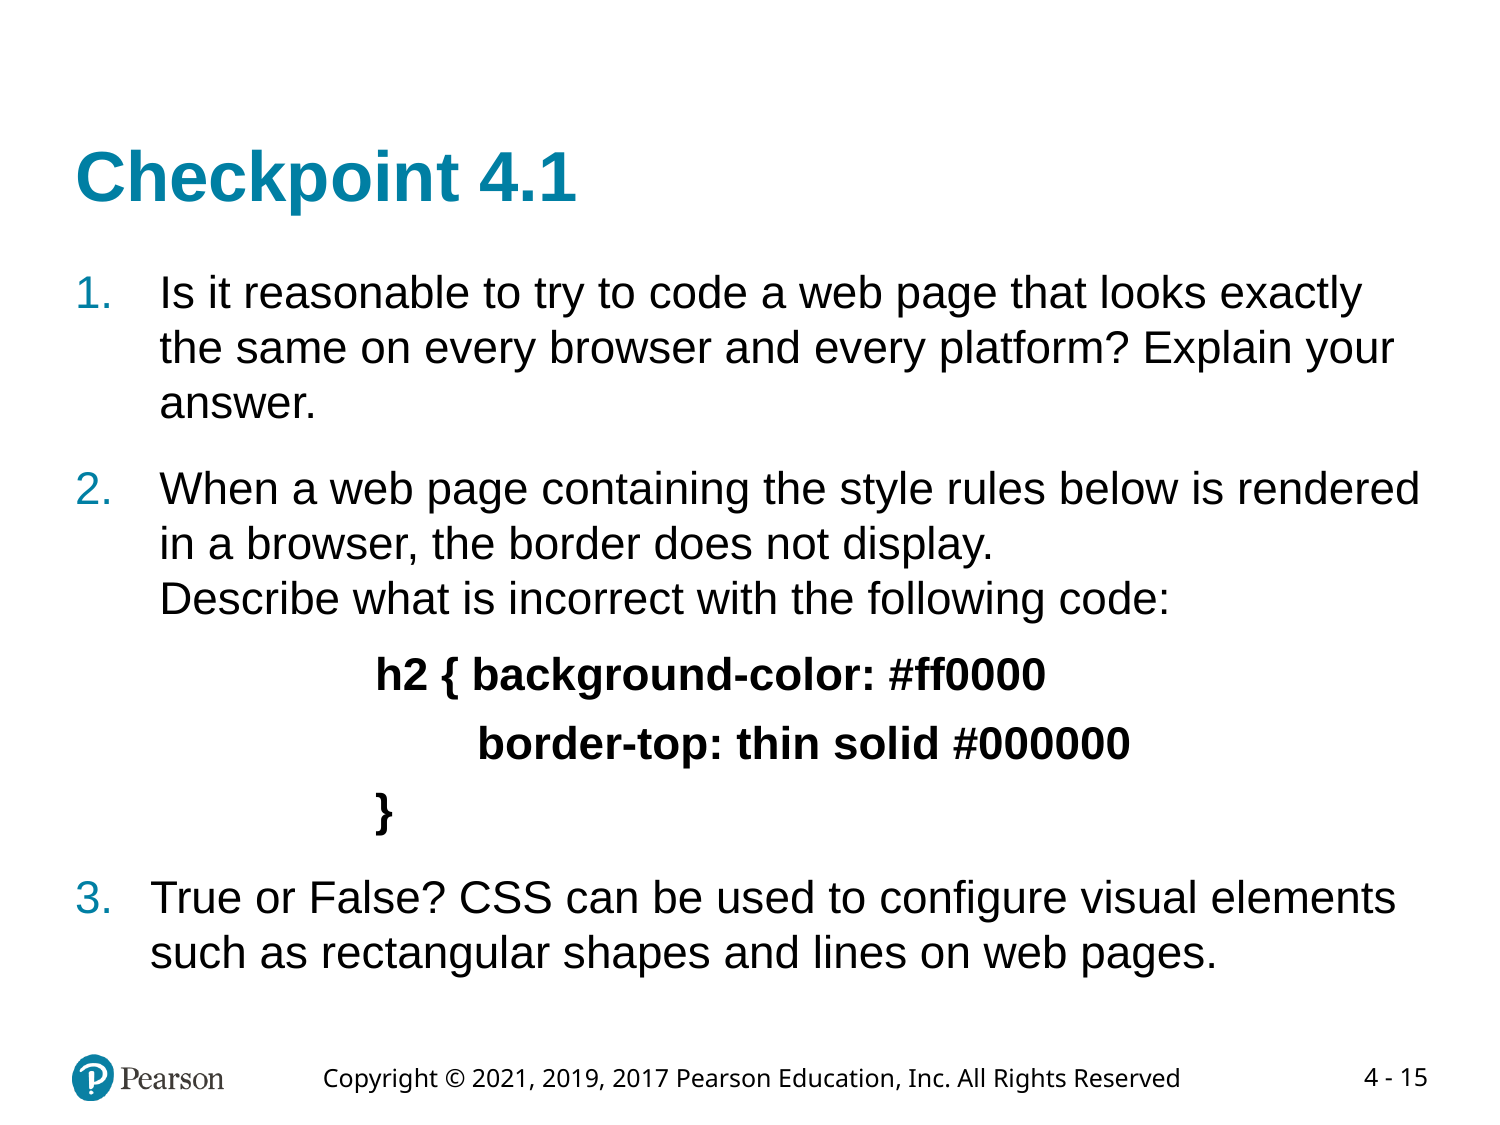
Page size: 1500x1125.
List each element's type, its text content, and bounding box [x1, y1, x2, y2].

picture [99, 1054, 224, 1101]
picture [72, 1087, 83, 1101]
picture [81, 1064, 107, 1089]
title Checkpoint 4.1 [75, 35, 1425, 216]
picture [72, 1054, 89, 1072]
list Is it reasonable to try to code a web page that looks exactly the same on every browser and every platform? Explain your answer. When a web page containing the style rules below is rendered in a browser, the border does not display. Describe what is incorrect with the following code: h2 { background-color: #ff0000 border-top: thin solid #000000 } True or False? CSS can be used to configure visual elements such as rectangular shapes and lines on web pages. [75, 262, 1425, 1005]
